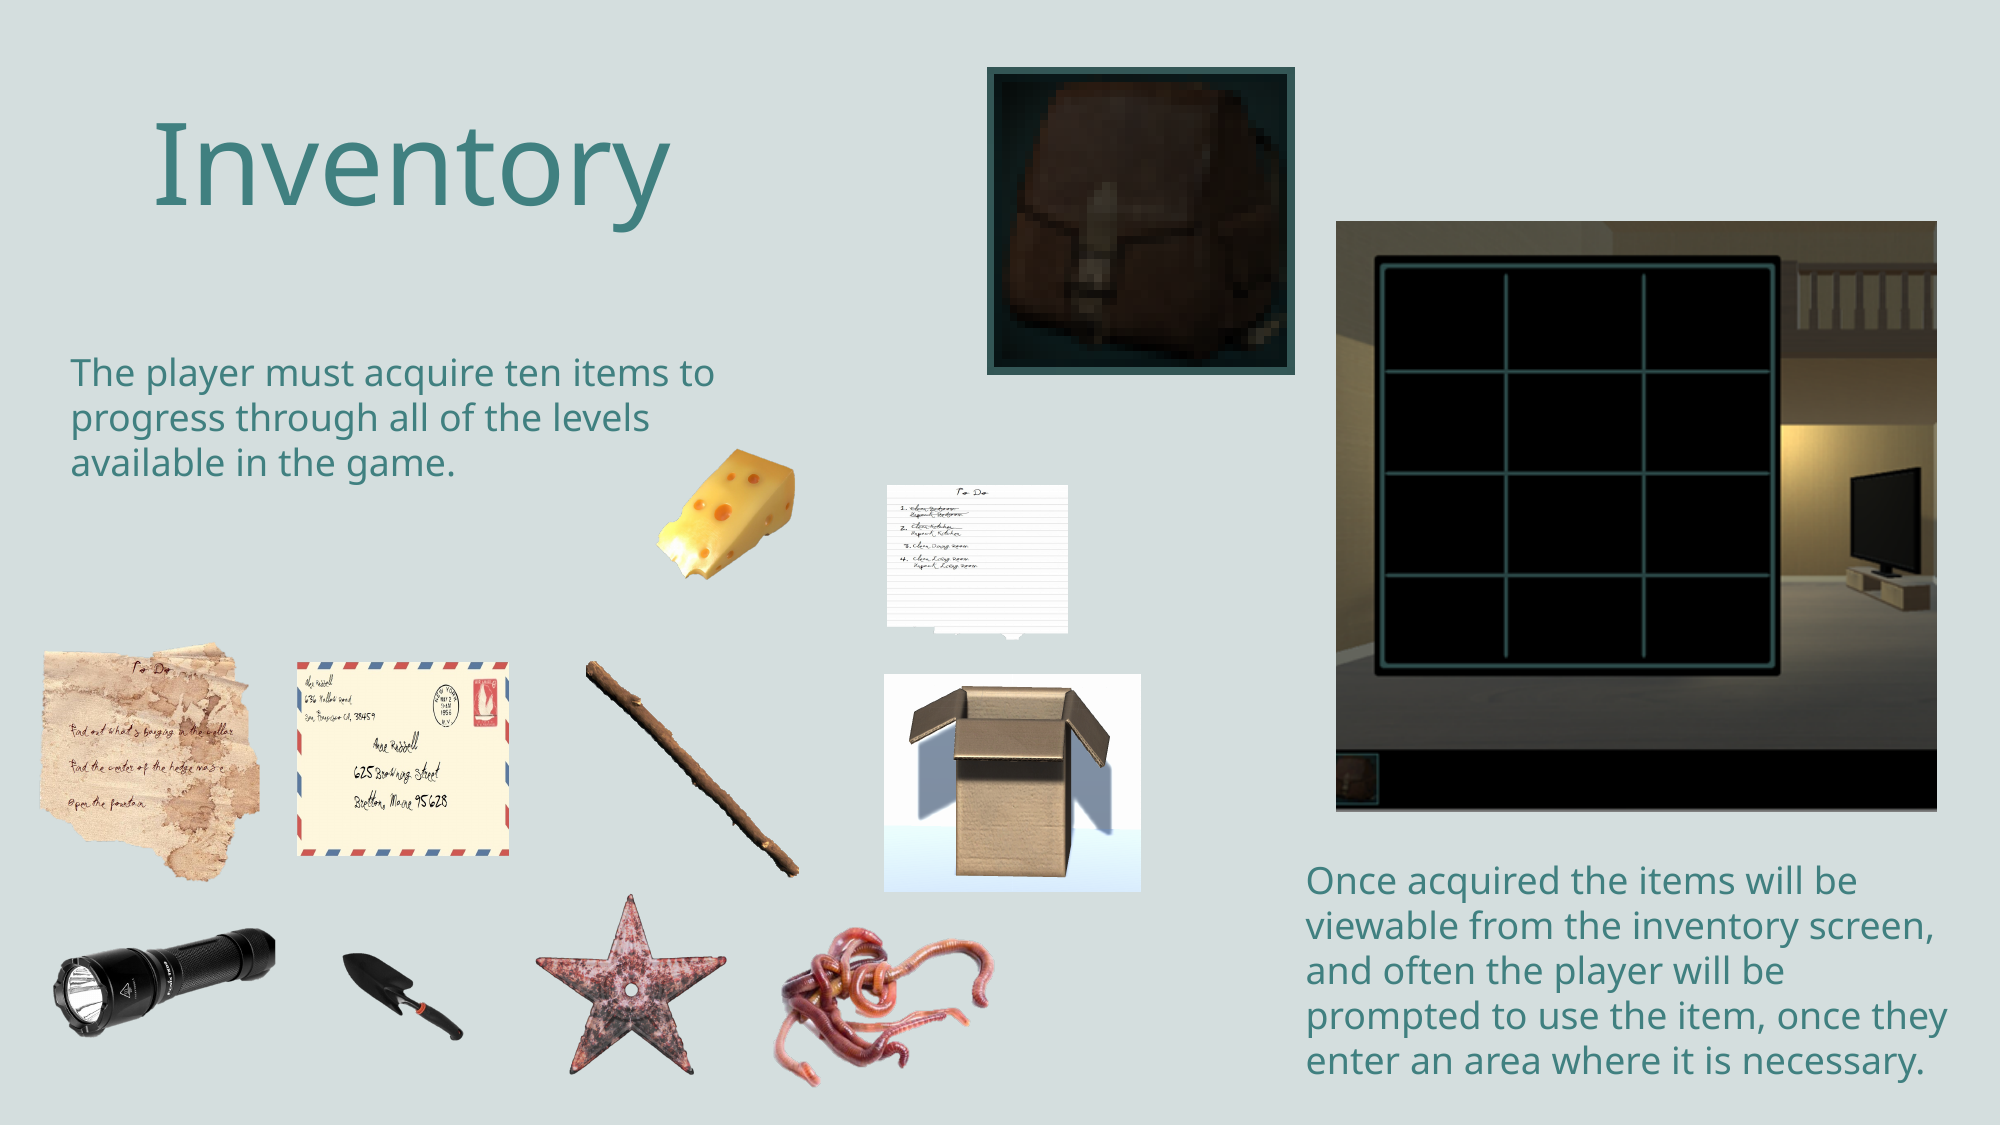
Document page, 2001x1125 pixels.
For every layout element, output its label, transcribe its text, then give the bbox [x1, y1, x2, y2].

picture [583, 660, 801, 878]
text_box The player must acquire ten items to progress through all of the levels available in the game. [55, 341, 756, 492]
picture [339, 931, 467, 1058]
picture [884, 485, 1141, 892]
picture [987, 67, 1295, 375]
picture [297, 662, 509, 857]
text_box Once acquired the items will be viewable from the inventory screen, and often the player will be prompted to use the item, once they enter an area where it is necessary. [1290, 849, 1982, 1089]
title Inventory [137, 59, 1863, 278]
picture [765, 921, 999, 1096]
picture [645, 440, 810, 605]
picture [534, 887, 728, 1081]
picture [1335, 221, 1937, 812]
picture [39, 628, 287, 1064]
